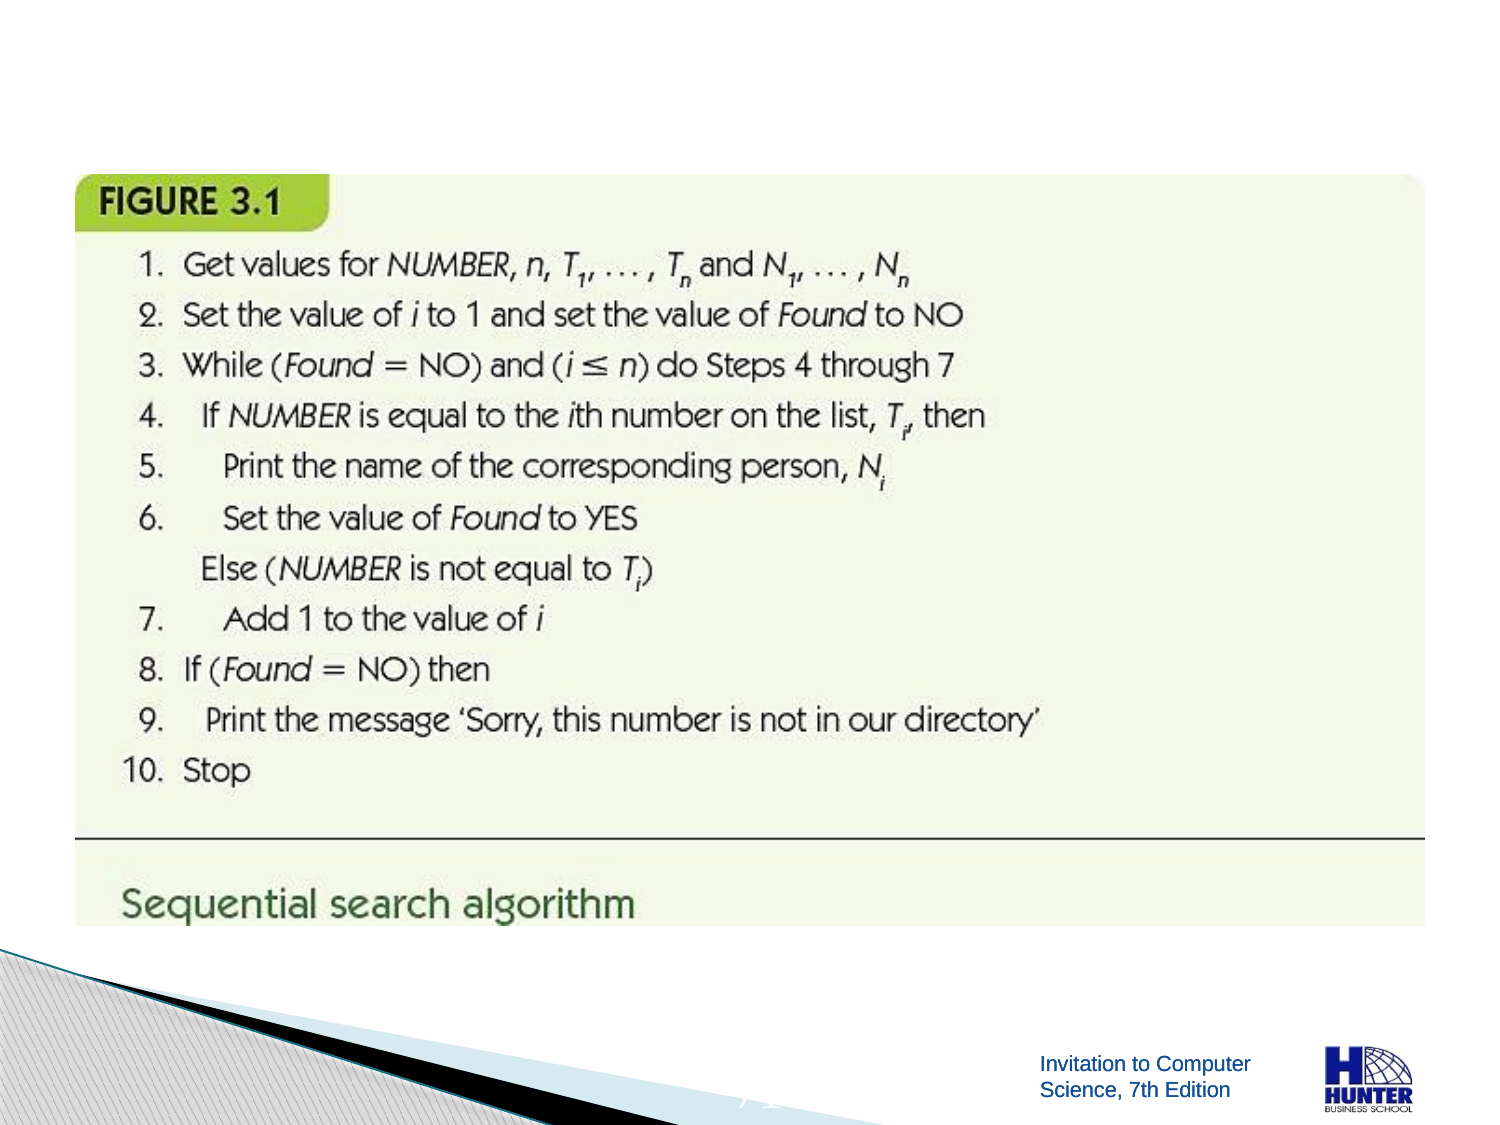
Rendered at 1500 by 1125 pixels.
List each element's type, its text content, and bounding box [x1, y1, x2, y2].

slide_number 71 [718, 1051, 1105, 1112]
picture [74, 174, 1426, 926]
picture [1325, 1046, 1413, 1113]
